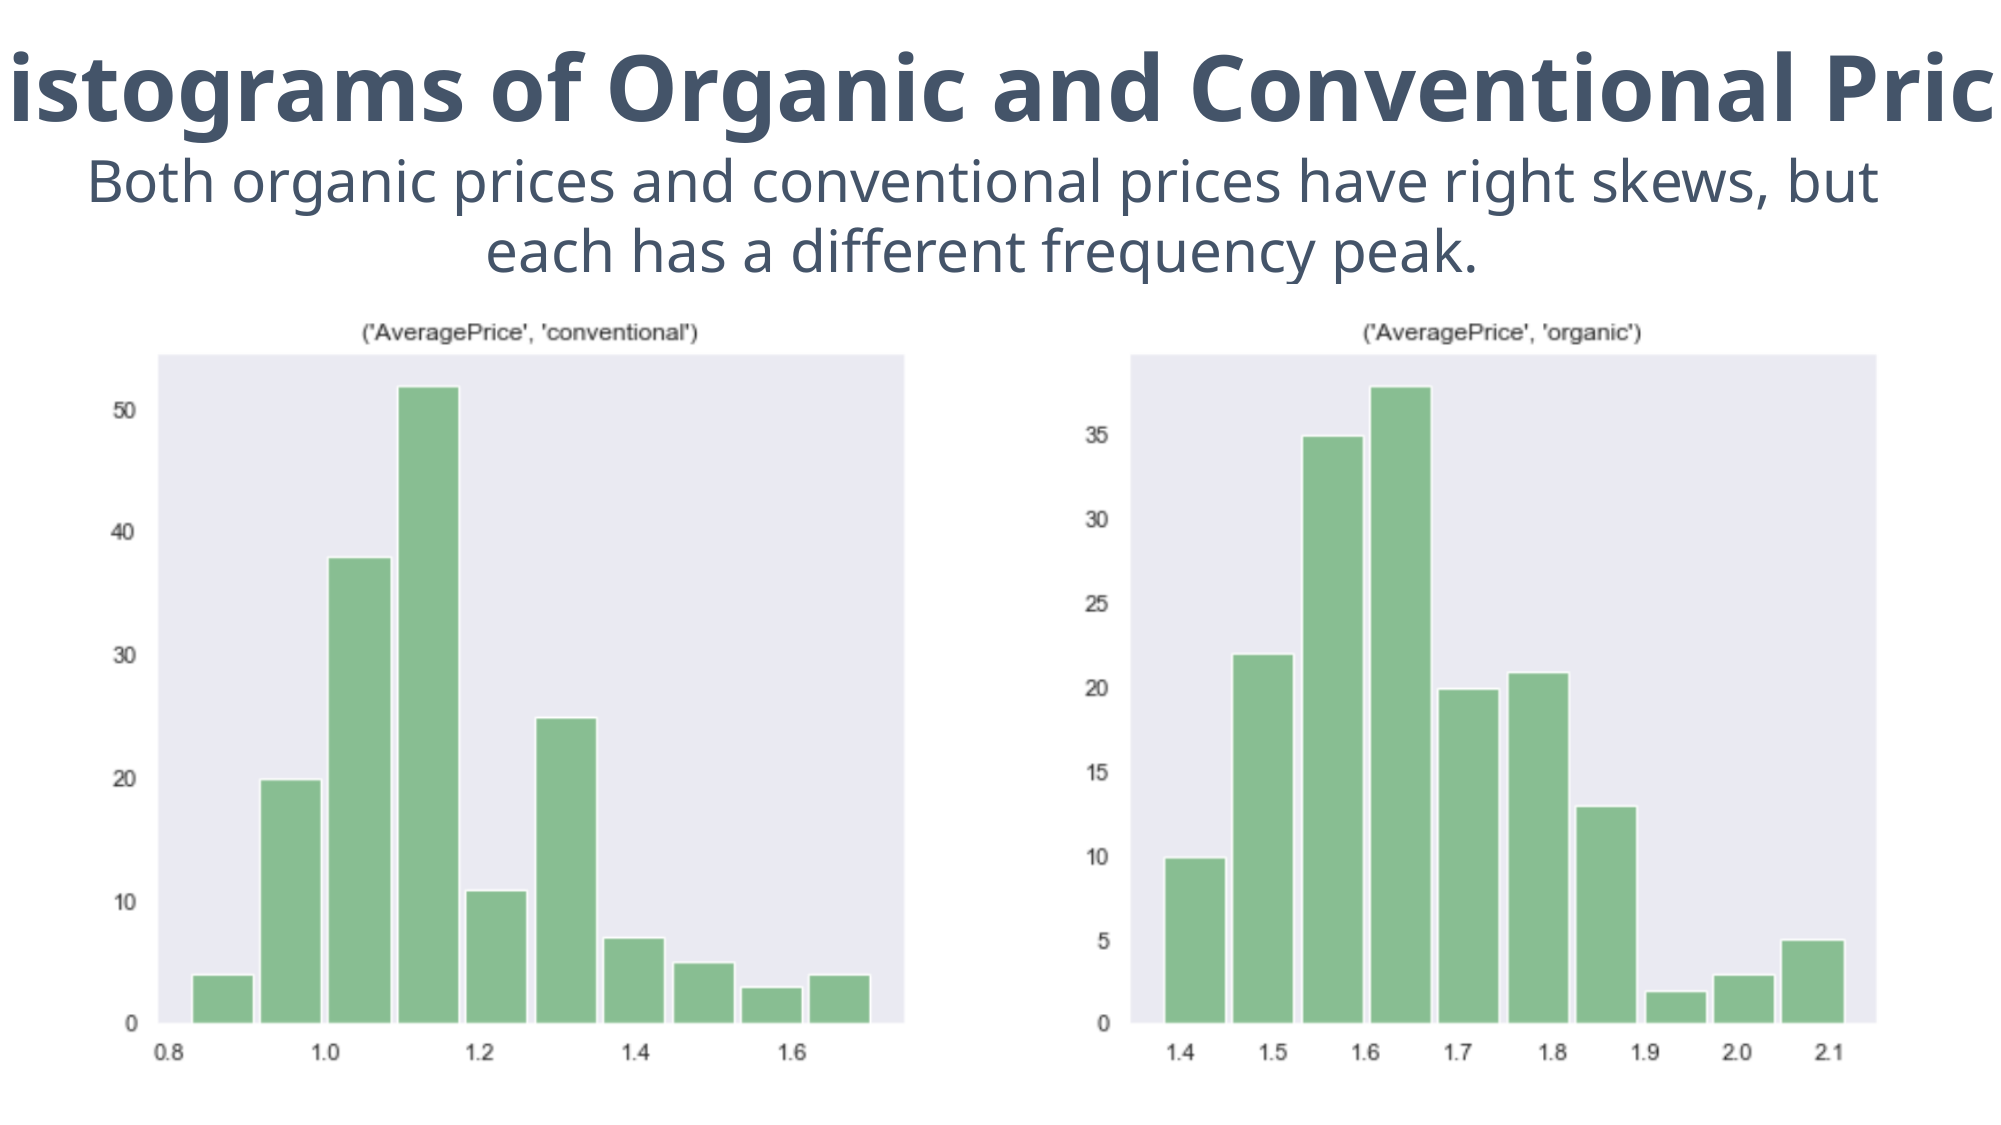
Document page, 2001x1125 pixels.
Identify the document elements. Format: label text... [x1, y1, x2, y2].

text_box Both organic prices and conventional prices have right skews, but each has a different frequency peak. [57, 136, 1908, 292]
picture [92, 284, 1908, 1081]
text_box Histograms of Organic and Conventional Prices [0, 26, 2000, 144]
